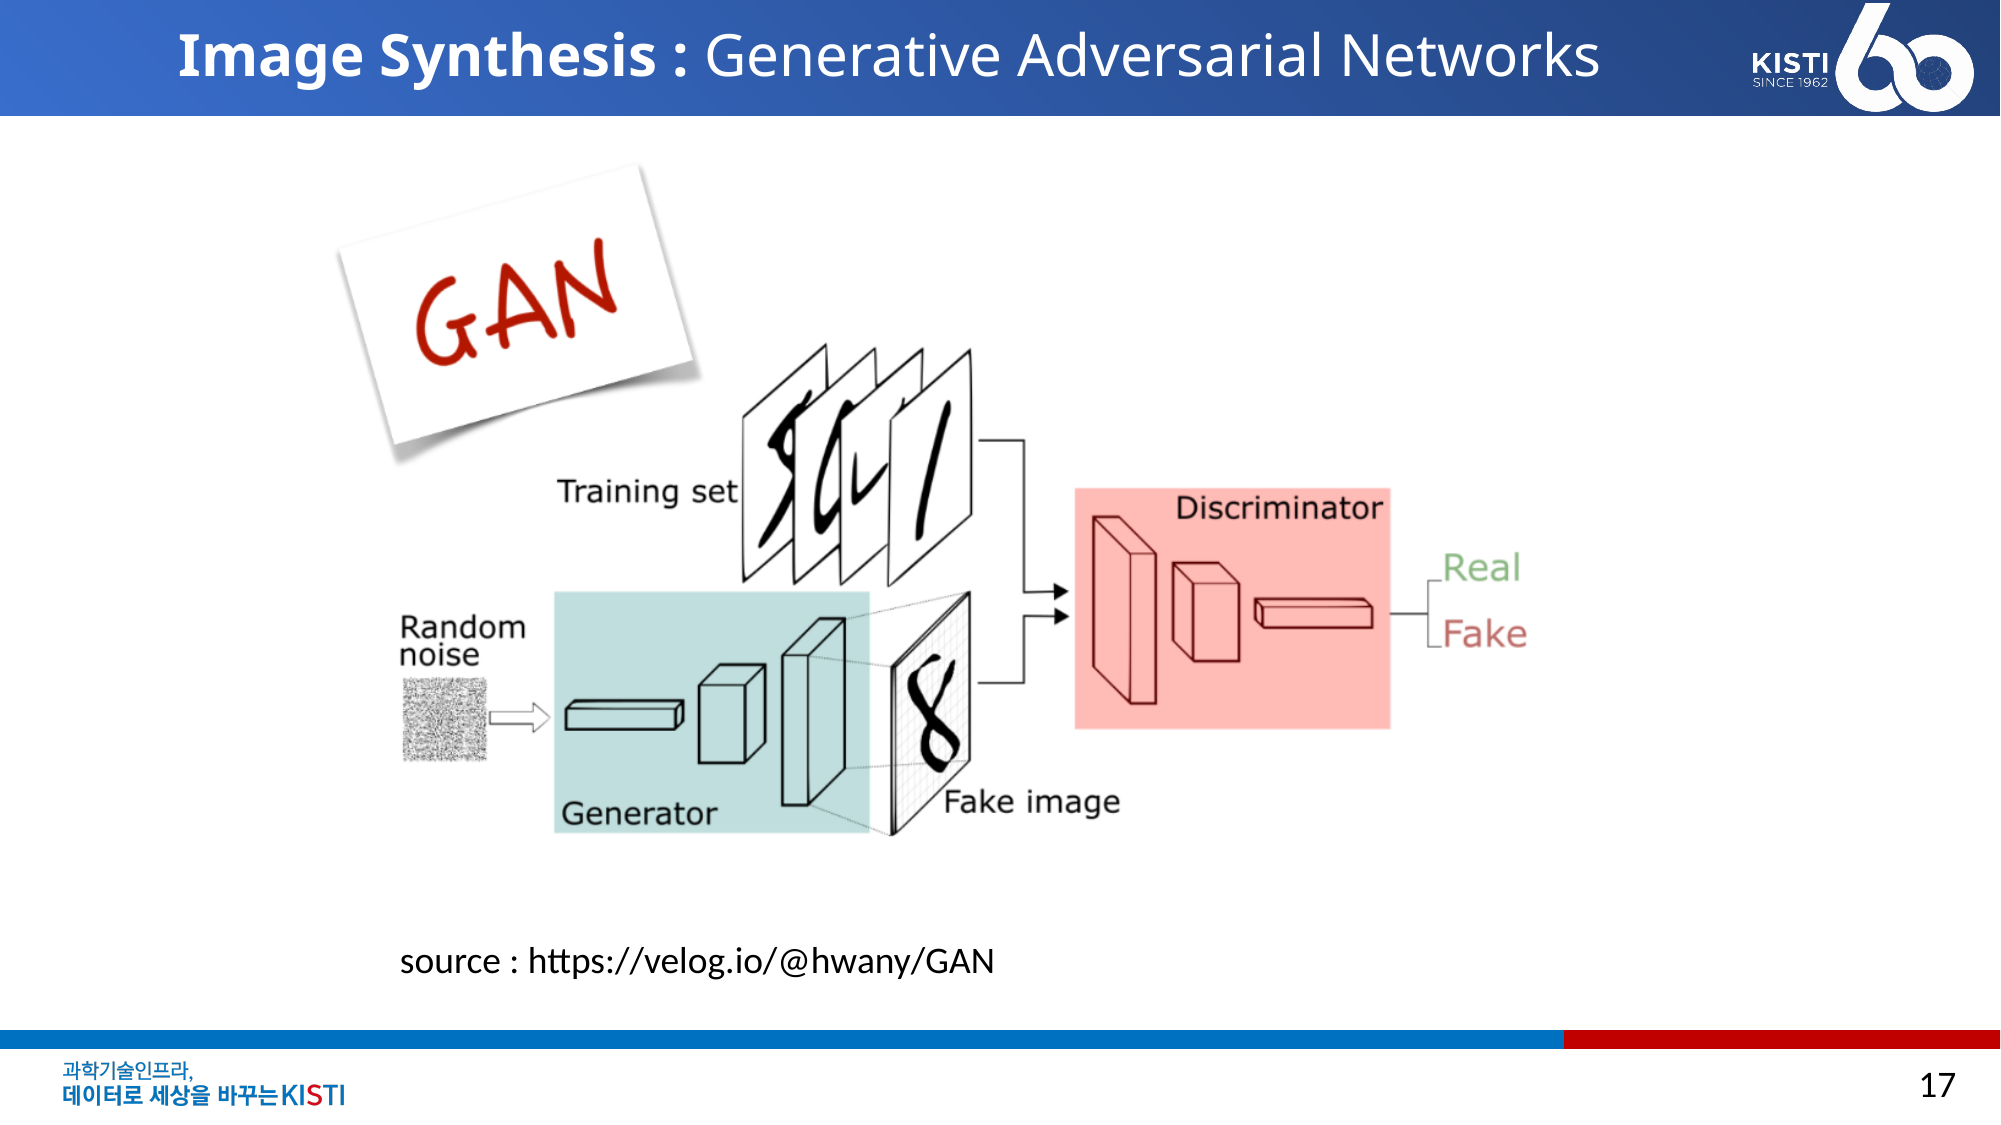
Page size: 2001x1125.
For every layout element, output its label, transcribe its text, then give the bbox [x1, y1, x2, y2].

text_box source : https://velog.io/@hwany/GAN [385, 928, 1653, 989]
picture [63, 1061, 344, 1106]
picture [326, 158, 1595, 884]
title Image Synthesis : Generative Adversarial Networks [53, 1, 1728, 114]
picture [1753, 3, 1974, 112]
slide_number 17 [1594, 1053, 1971, 1113]
